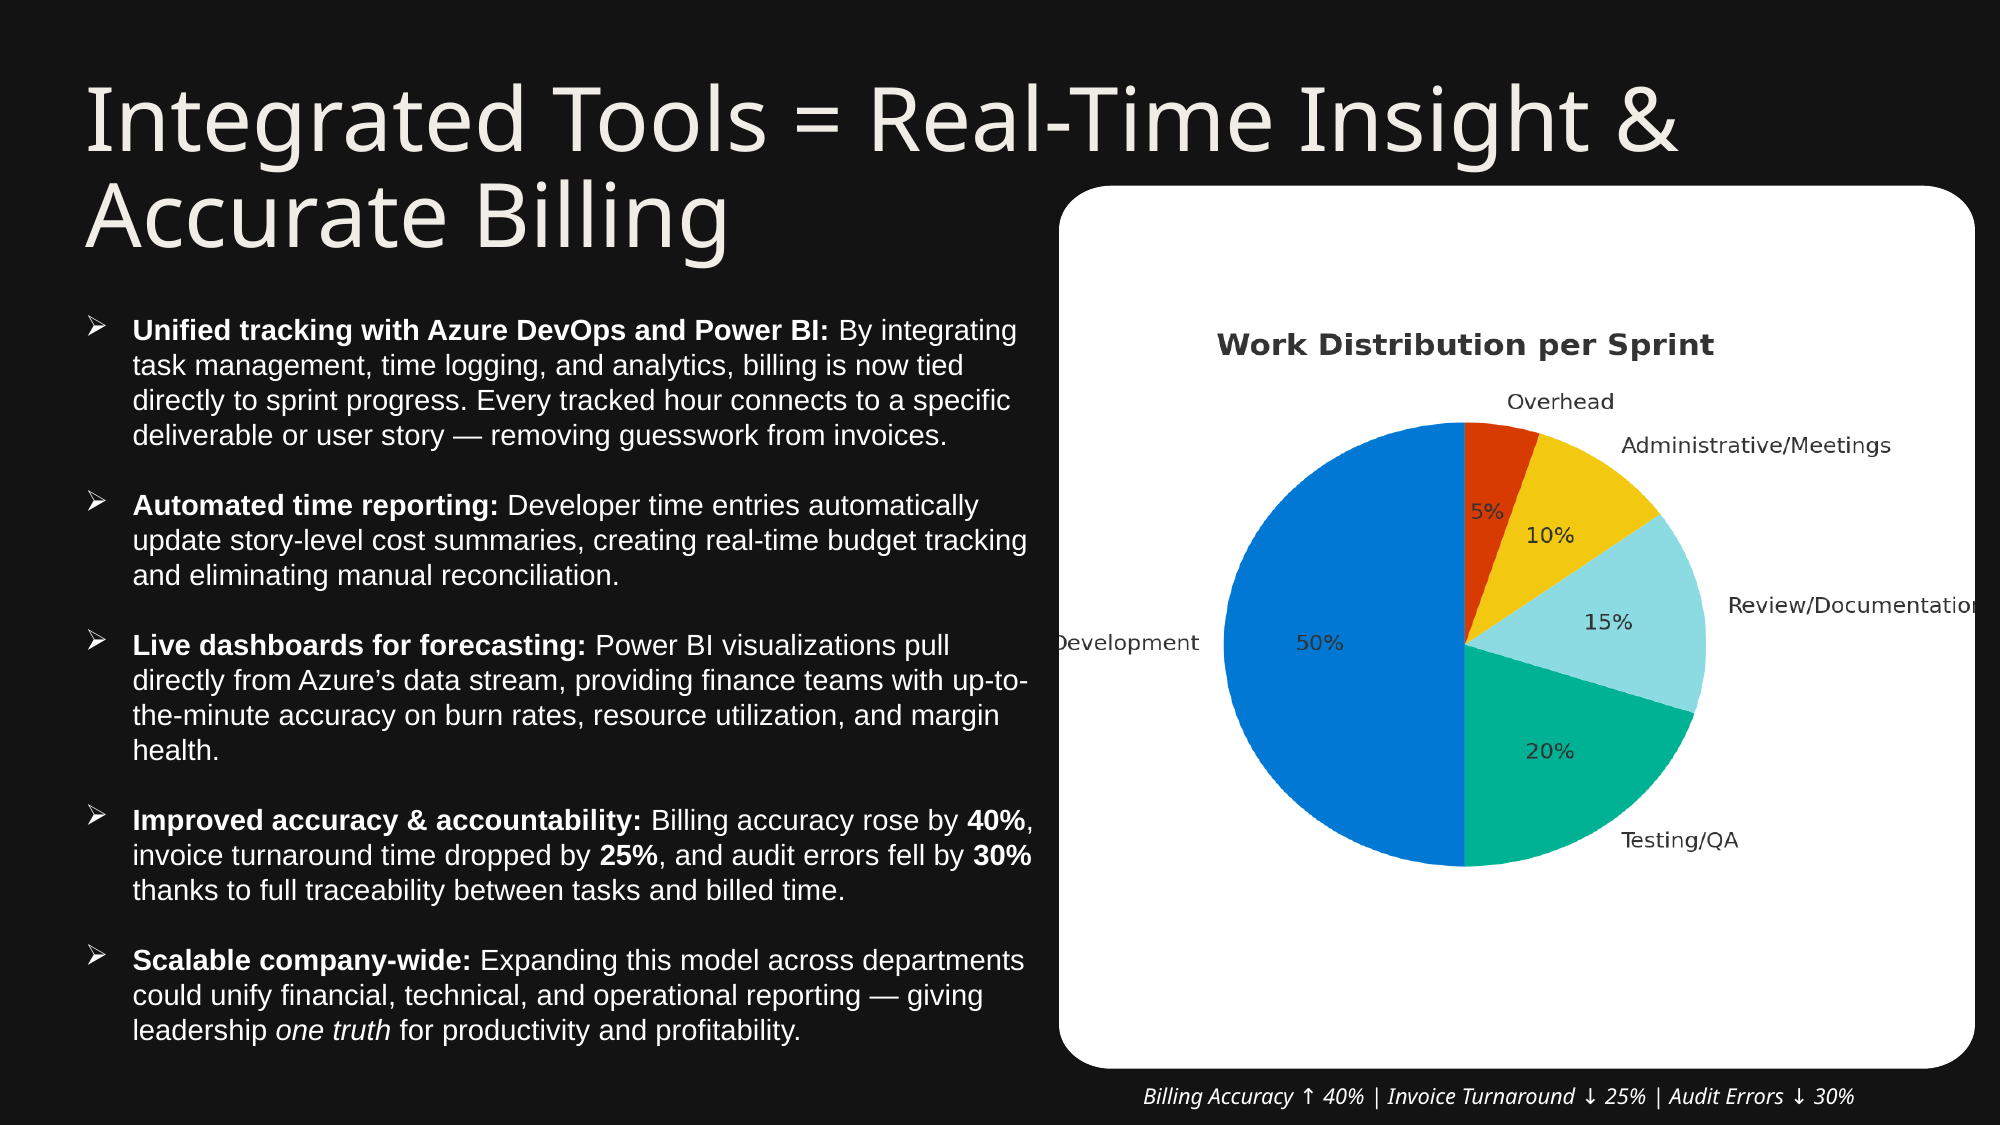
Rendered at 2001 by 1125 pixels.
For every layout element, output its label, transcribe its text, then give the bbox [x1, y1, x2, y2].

picture [1059, 185, 1975, 1069]
subtitle Unified tracking with Azure DevOps and Power BI: By integrating task management, time logging, and analytics, billing is now tied directly to sprint progress. Every tracked hour connects to a specific deliverable or user story — removing guesswork from invoices. Automated time reporting: Developer time entries automatically update story-level cost summaries, creating real-time budget tracking and eliminating manual reconciliation. Live dashboards for forecasting: Power BI visualizations pull directly from Azure’s data stream, providing finance teams with up-to-the-minute accuracy on burn rates, resource utilization, and margin health. Improved accuracy & accountability: Billing accuracy rose by 40%, invoice turnaround time dropped by 25%, and audit errors fell by 30% thanks to full traceability between tasks and billed time. Scalable company-wide: Expanding this model across departments could unify financial, technical, and operational reporting — giving leadership one truth for productivity and profitability. [70, 304, 1059, 1054]
title Integrated Tools = Real-Time Insight & Accurate Billing [70, 67, 1945, 275]
text_box Billing Accuracy ↑ 40% | Invoice Turnaround ↓ 25% | Audit Errors ↓ 30% [1128, 1074, 1872, 1116]
